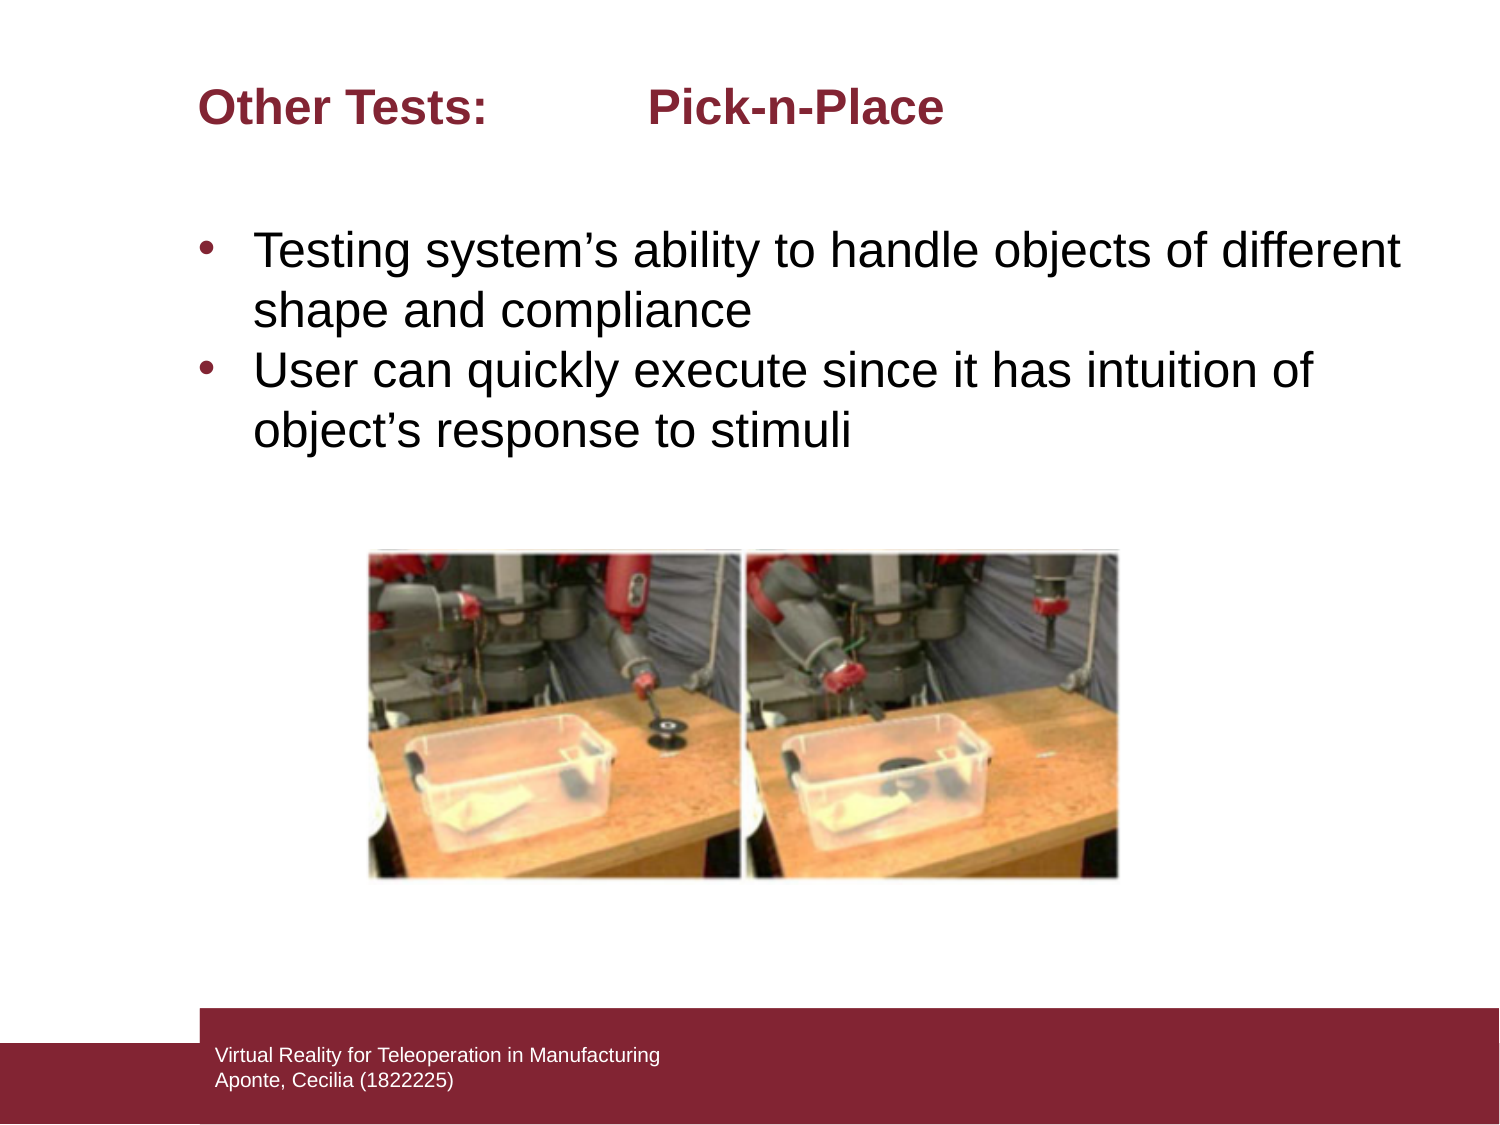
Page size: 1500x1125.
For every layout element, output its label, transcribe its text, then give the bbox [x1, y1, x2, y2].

text_box Other Tests: Pick-n-Place [183, 67, 1423, 150]
text_box Virtual Reality for Teleoperation in Manufacturing Aponte, Cecilia (1822225) [199, 1008, 1499, 1125]
text_box Testing system’s ability to handle objects of different shape and compliance User can quickly execute since it has intuition of object’s response to stimuli [183, 209, 1423, 963]
picture [360, 549, 1123, 886]
text_box [0, 1043, 199, 1124]
